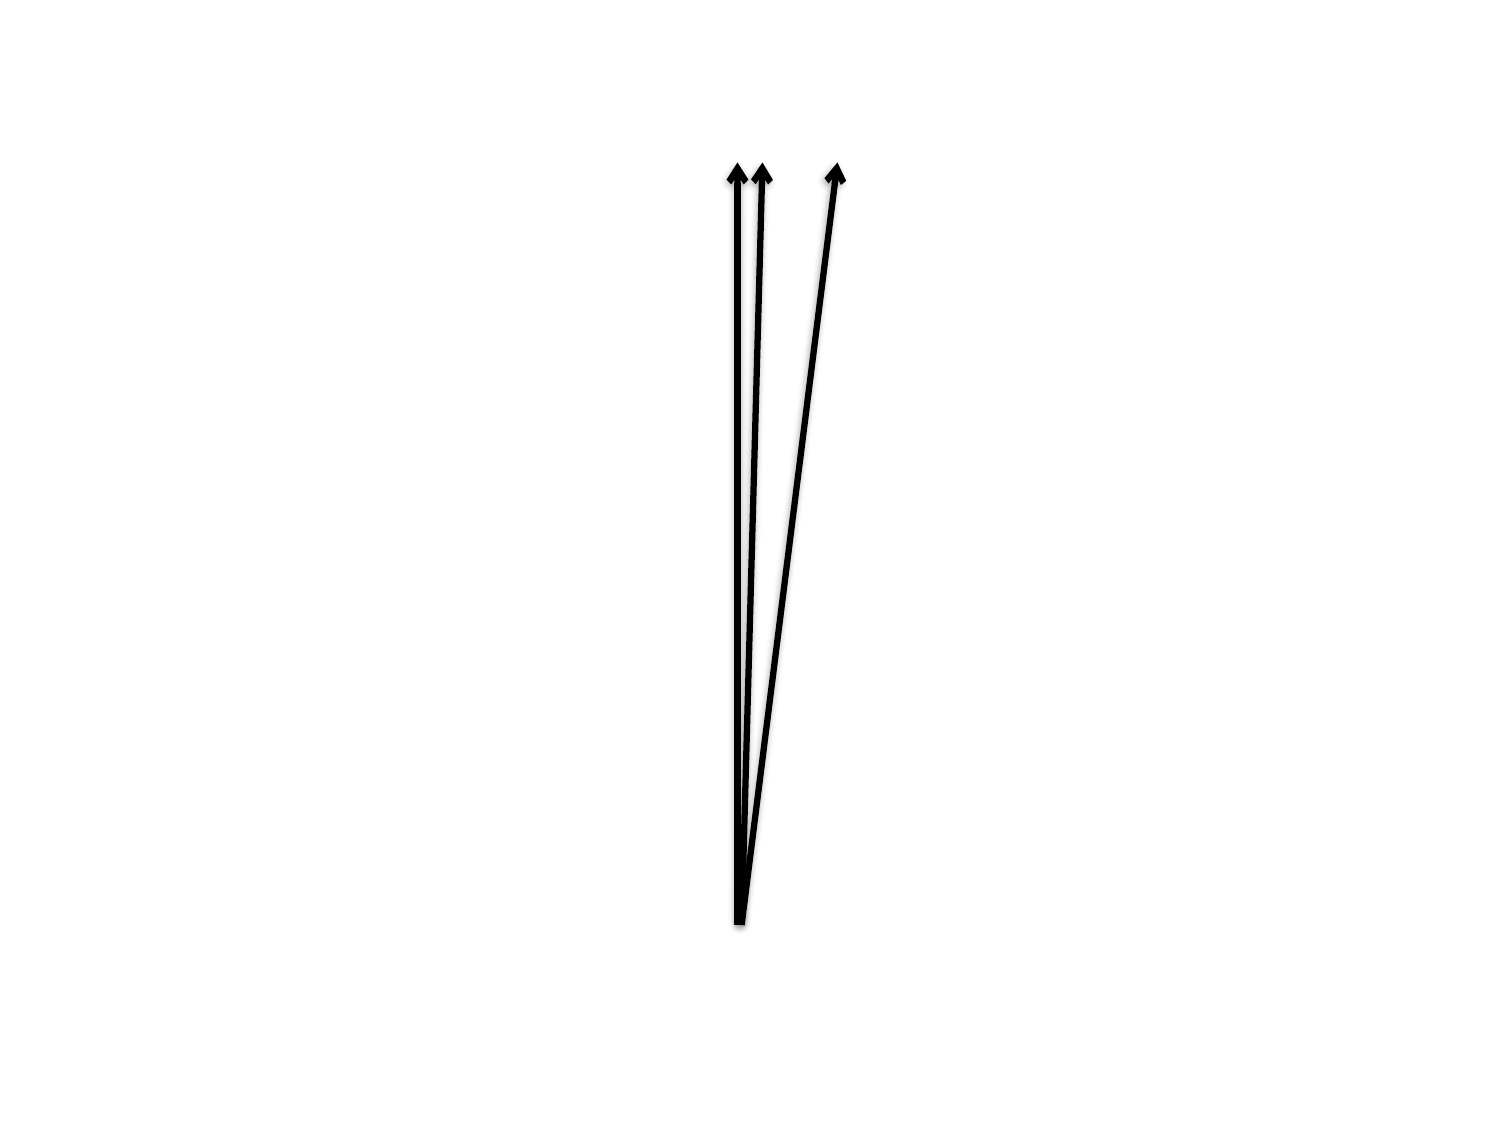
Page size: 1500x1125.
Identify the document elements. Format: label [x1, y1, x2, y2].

text_box [741, 162, 838, 926]
